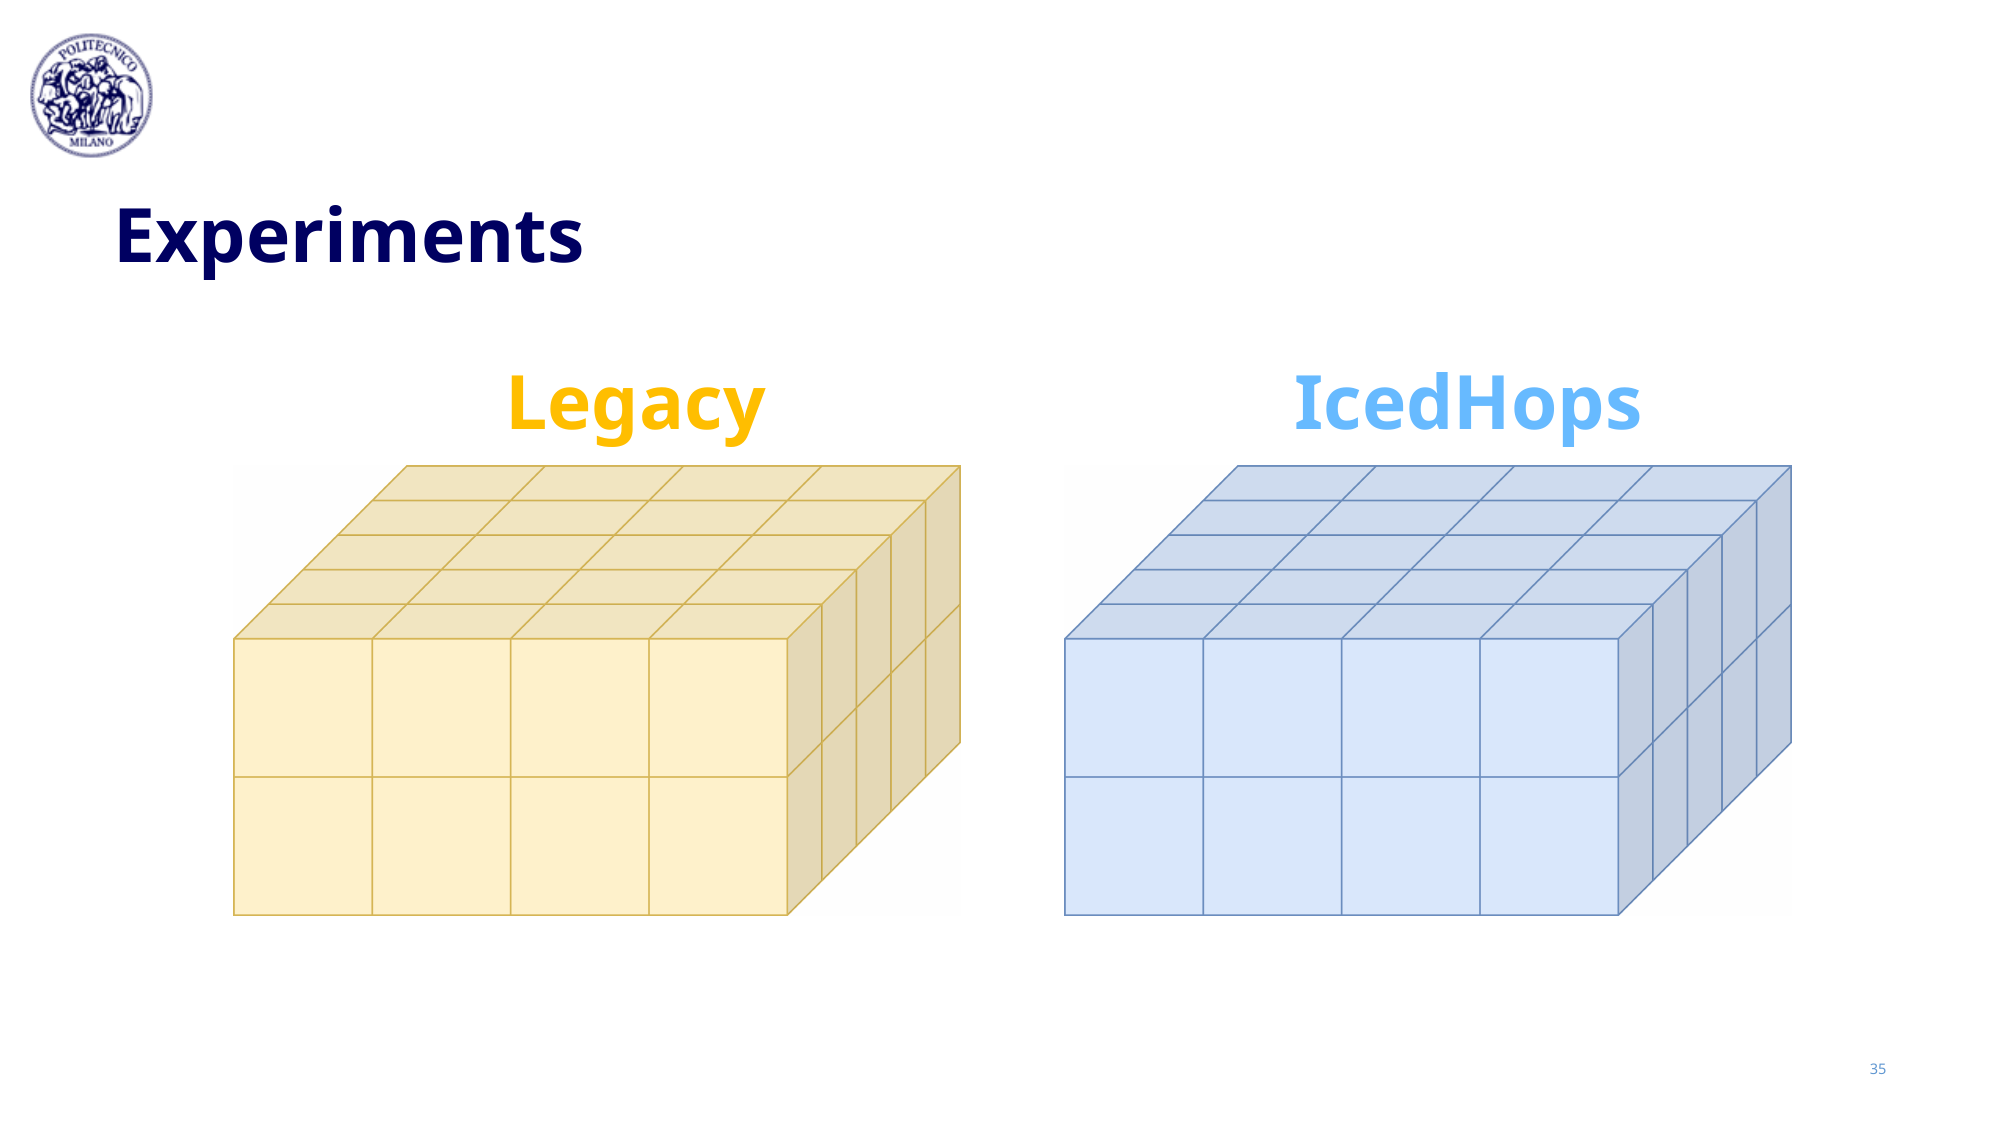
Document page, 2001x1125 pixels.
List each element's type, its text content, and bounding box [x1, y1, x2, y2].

picture [1064, 465, 1792, 916]
picture [29, 26, 156, 161]
text_box Legacy [485, 347, 786, 441]
slide_number 35 [1451, 1061, 1902, 1078]
title Experiments [98, 179, 1902, 273]
picture [233, 465, 961, 916]
text_box IcedHops [1190, 347, 1746, 441]
